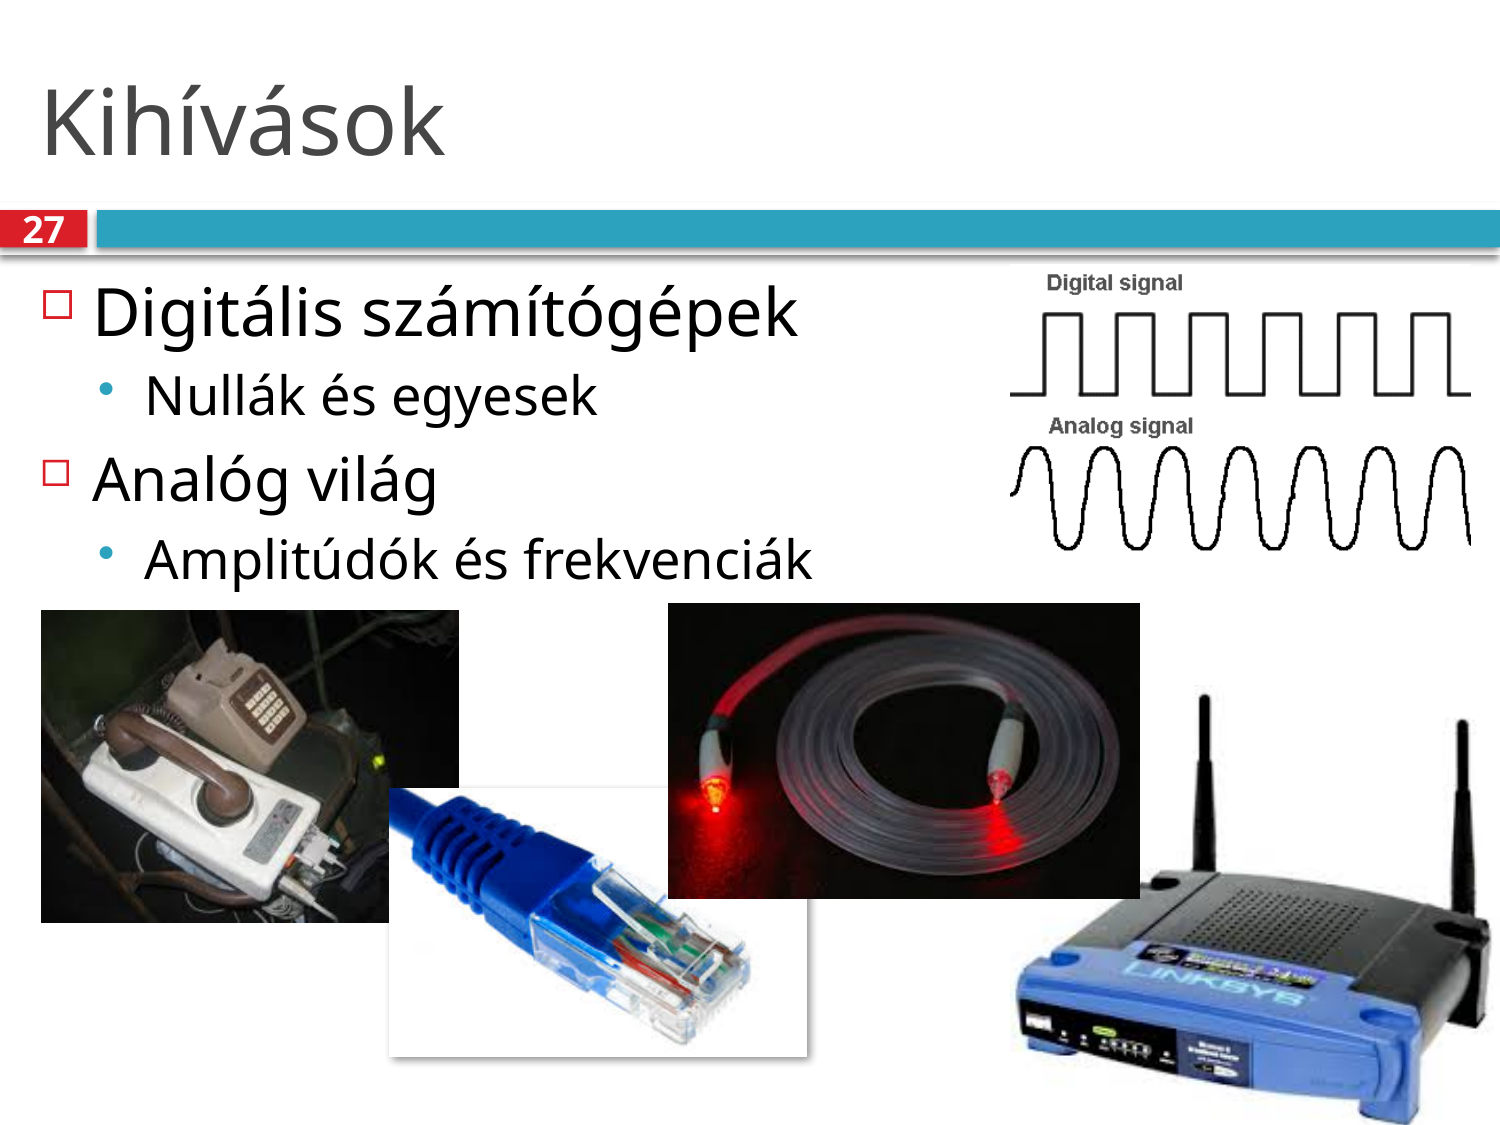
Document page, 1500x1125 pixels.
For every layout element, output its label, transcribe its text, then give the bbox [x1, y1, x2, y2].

picture [1010, 263, 1471, 579]
picture [41, 602, 1500, 1125]
slide_number 27 [0, 206, 88, 257]
list Digitális számítógépek Nullák és egyesek Analóg világ Amplitúdók és frekvenciák [24, 262, 1500, 1100]
title Kihívások [24, 37, 1475, 200]
